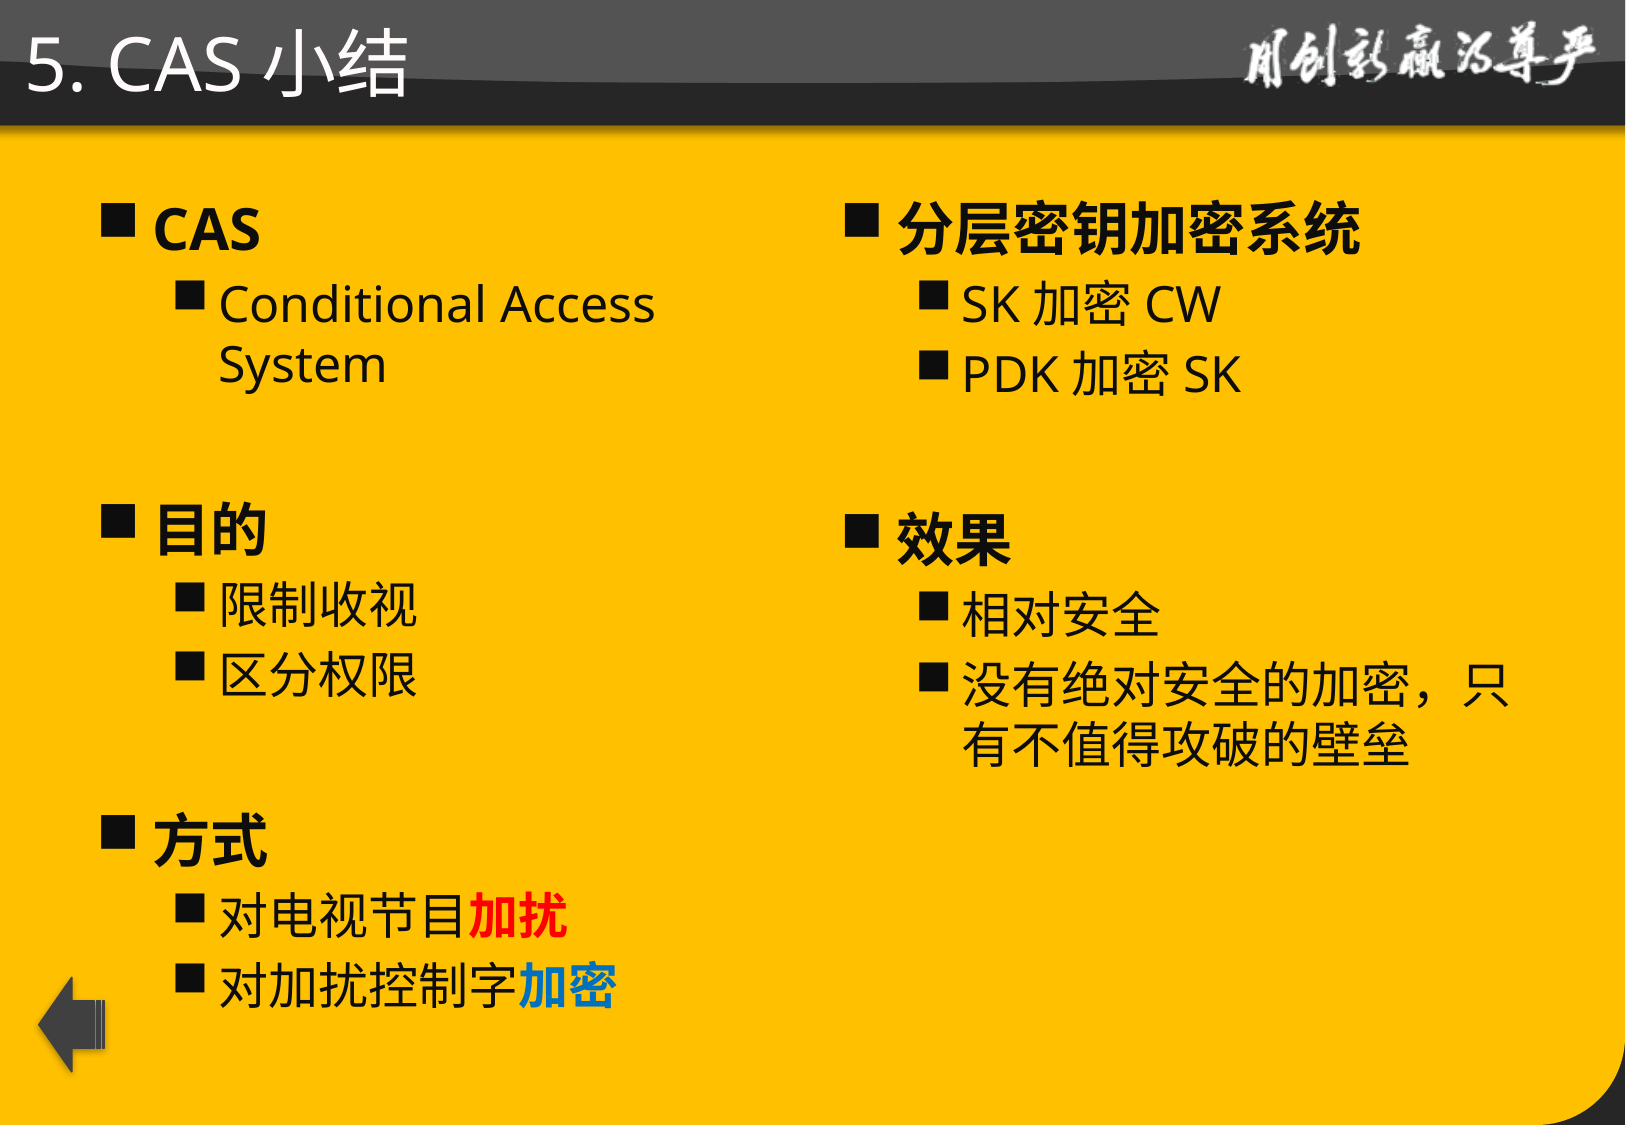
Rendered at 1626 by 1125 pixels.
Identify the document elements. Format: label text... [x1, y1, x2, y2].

list 分层密钥加密系统 SK加密CW PDK加密SK 效果 相对安全 没有绝对安全的加密，只有不值得攻破的壁垒 [825, 184, 1544, 1005]
title 5. CAS小结 [9, 0, 1472, 138]
list CAS Conditional Access System 目的 限制收视 区分权限 方式 对电视节目加扰 对加扰控制字加密 [81, 184, 800, 1005]
picture [0, 0, 9, 83]
text_box [38, 976, 101, 1073]
picture [1472, 0, 1625, 98]
